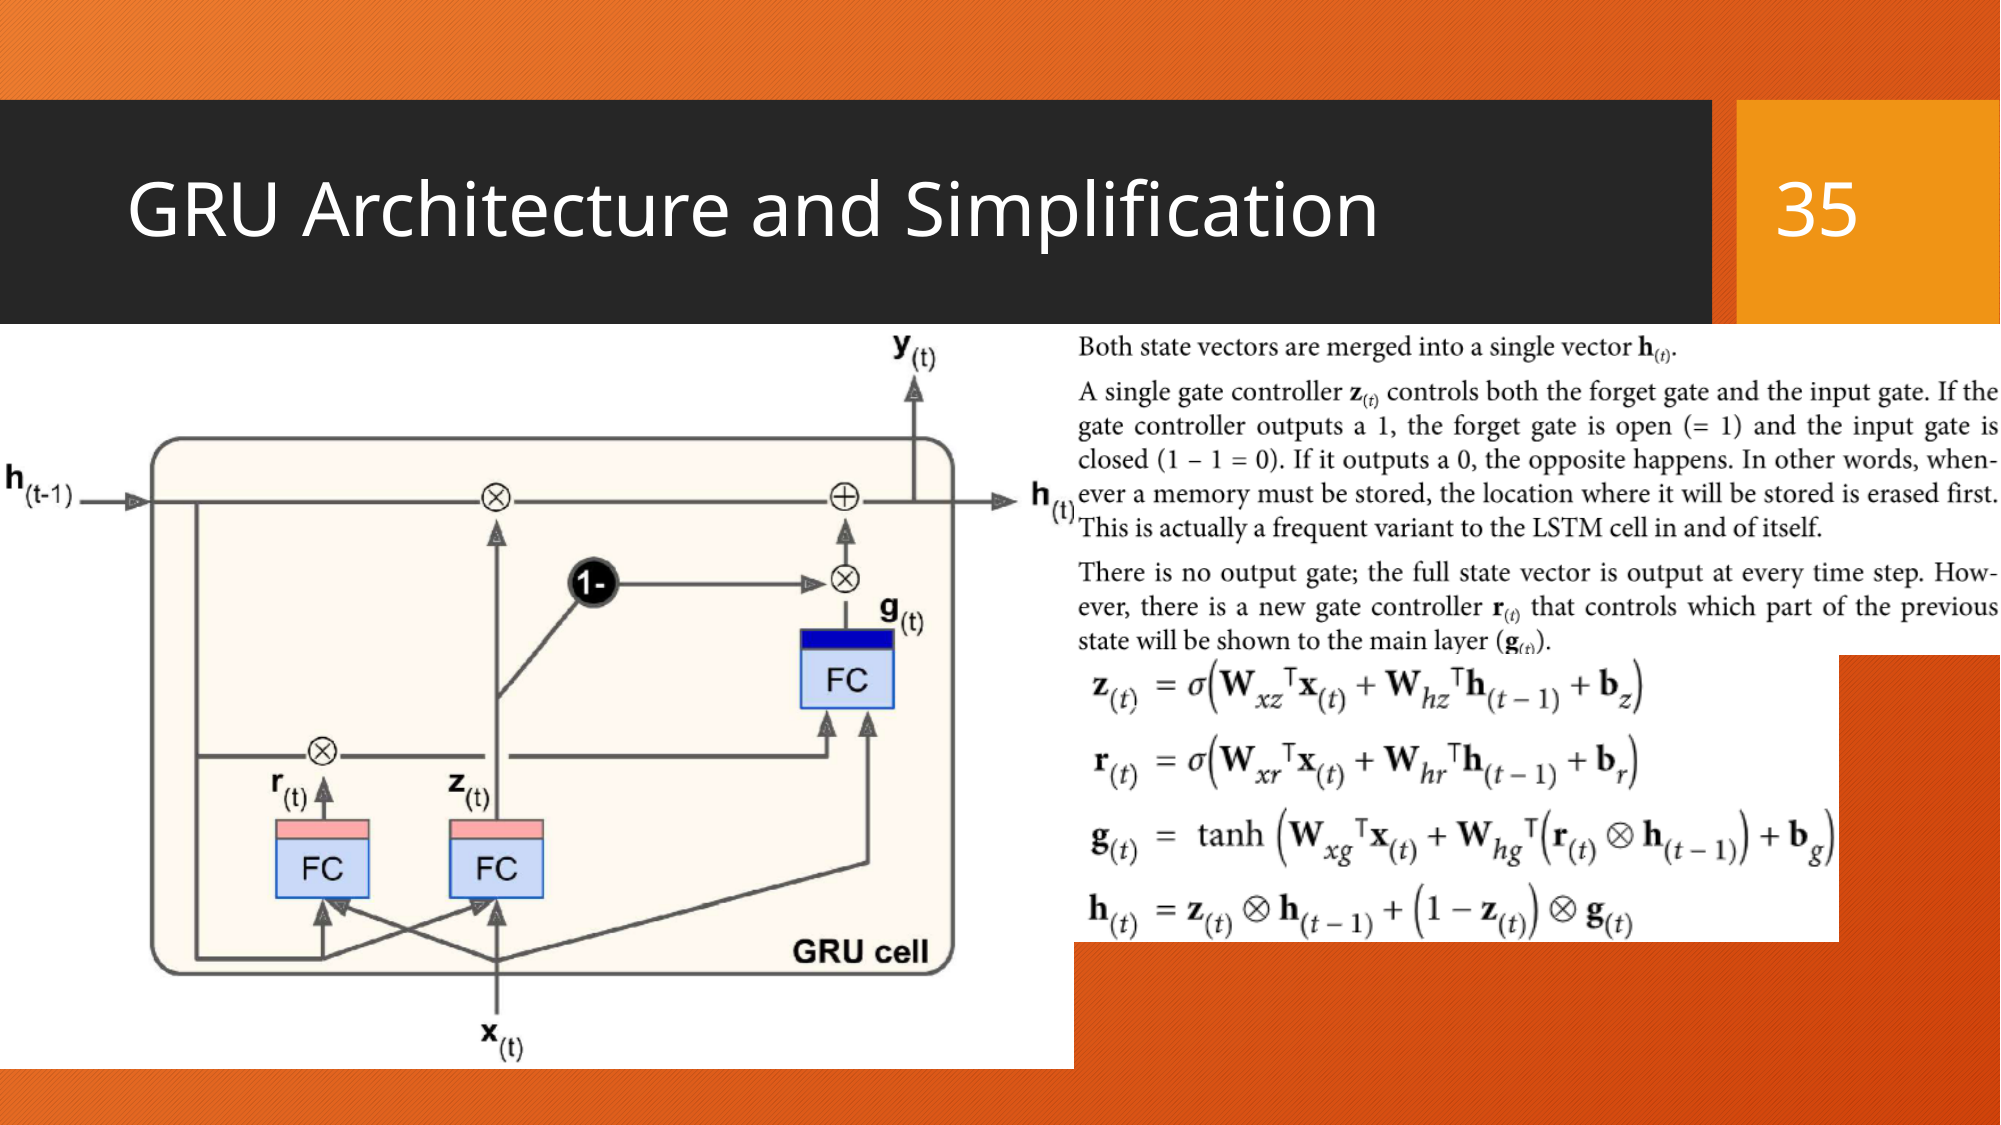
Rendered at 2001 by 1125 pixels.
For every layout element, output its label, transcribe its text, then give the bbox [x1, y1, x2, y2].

slide_number 35 [1760, 123, 1950, 303]
picture [0, 324, 2000, 1069]
title GRU Architecture and Simplification [111, 123, 1689, 301]
